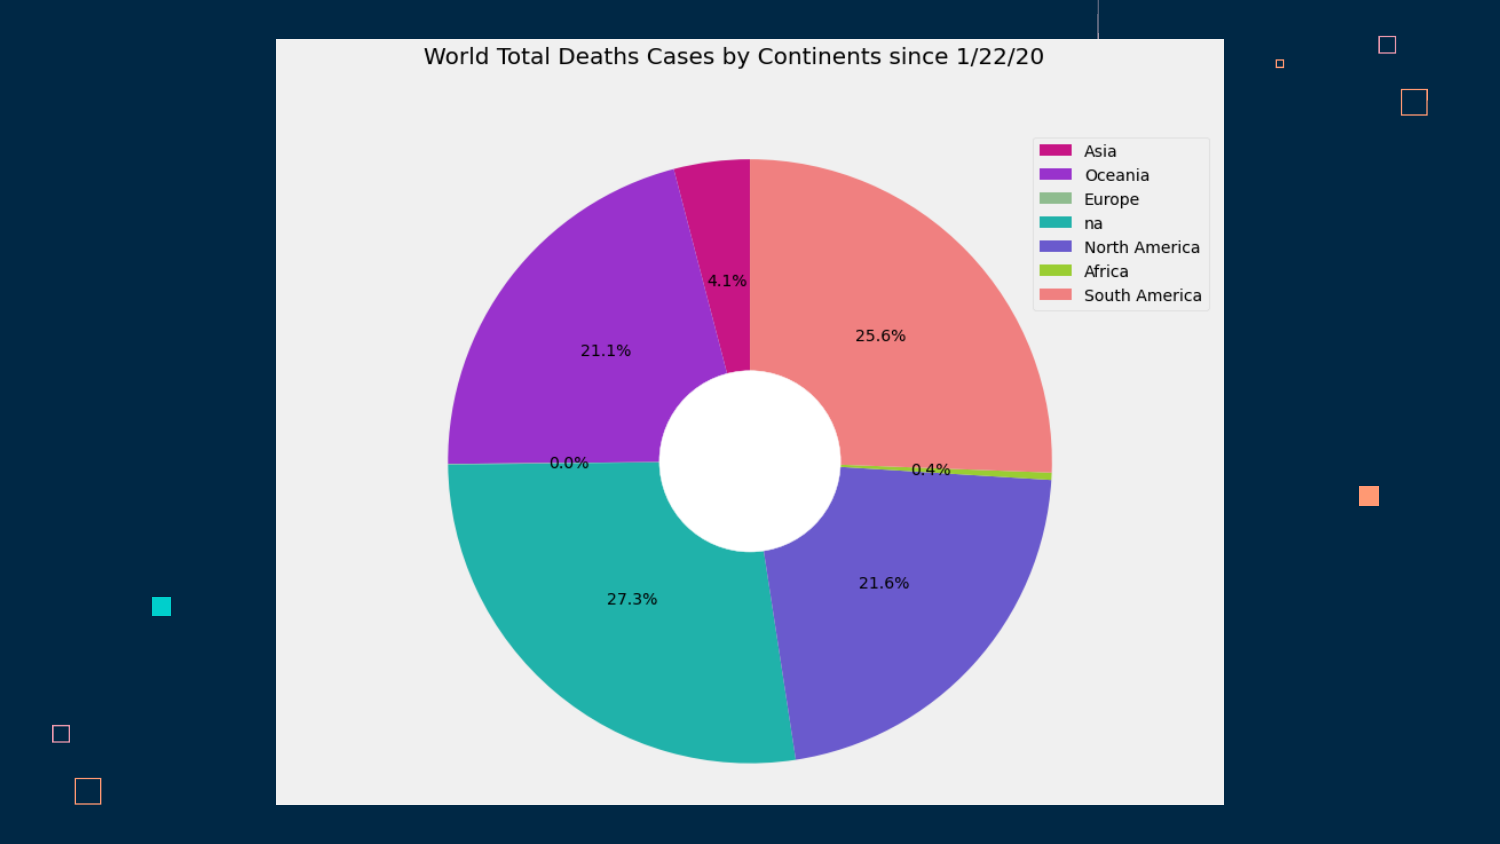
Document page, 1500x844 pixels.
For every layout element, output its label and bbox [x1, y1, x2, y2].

picture [276, 39, 1224, 805]
text_box [151, 596, 172, 617]
text_box [1358, 485, 1379, 506]
